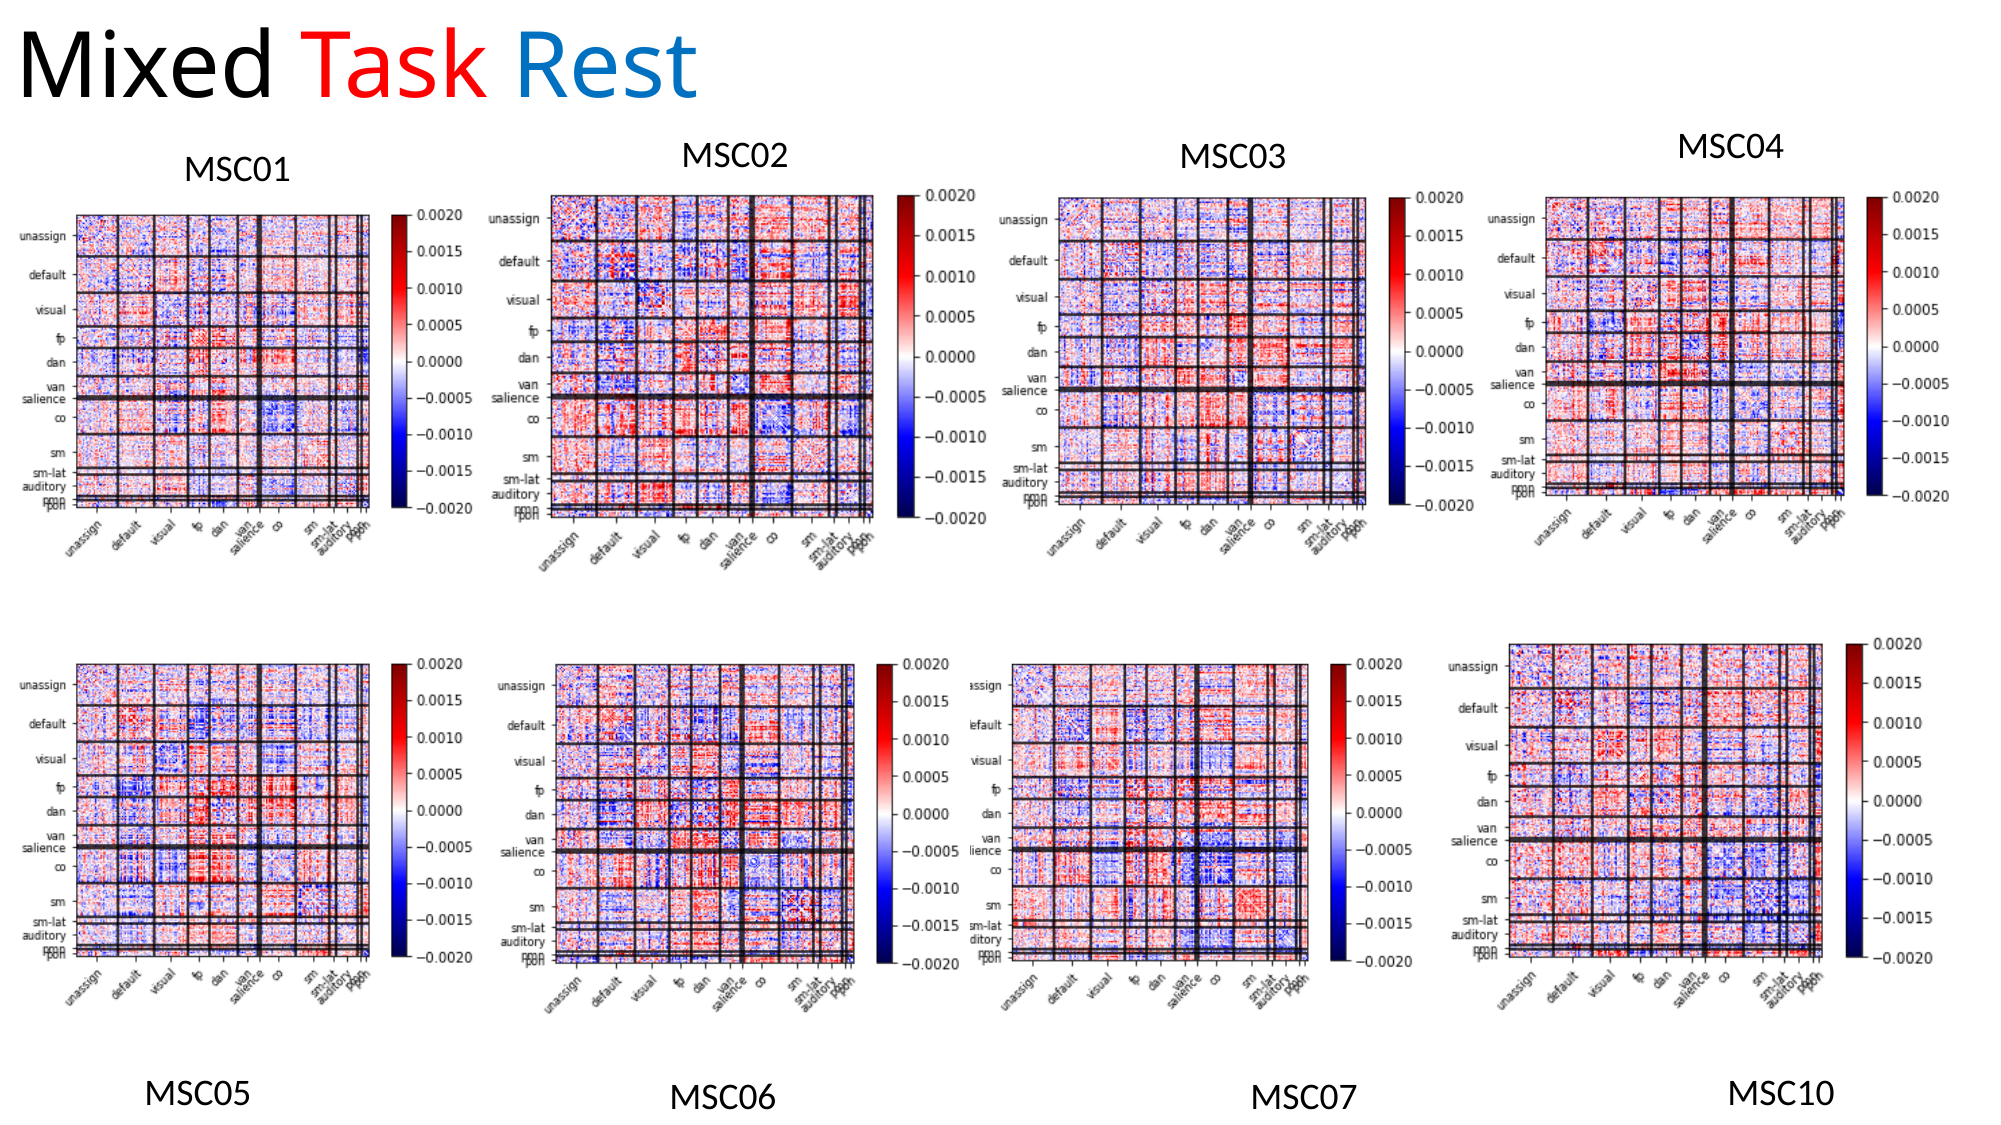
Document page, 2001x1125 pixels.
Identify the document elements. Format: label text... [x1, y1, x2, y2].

text_box MSC03 [1164, 123, 1352, 182]
picture [9, 179, 1960, 585]
text_box MSC05 [129, 1060, 338, 1121]
picture [487, 649, 1423, 1026]
picture [1437, 628, 1944, 1023]
text_box MSC04 [1662, 113, 1849, 174]
text_box MSC01 [168, 136, 356, 197]
text_box MSC06 [654, 1064, 863, 1124]
text_box MSC07 [1235, 1064, 1467, 1124]
text_box MSC02 [666, 122, 854, 179]
title Mixed Task Rest [0, 3, 1725, 134]
text_box MSC10 [1712, 1060, 1944, 1121]
picture [9, 649, 483, 1018]
